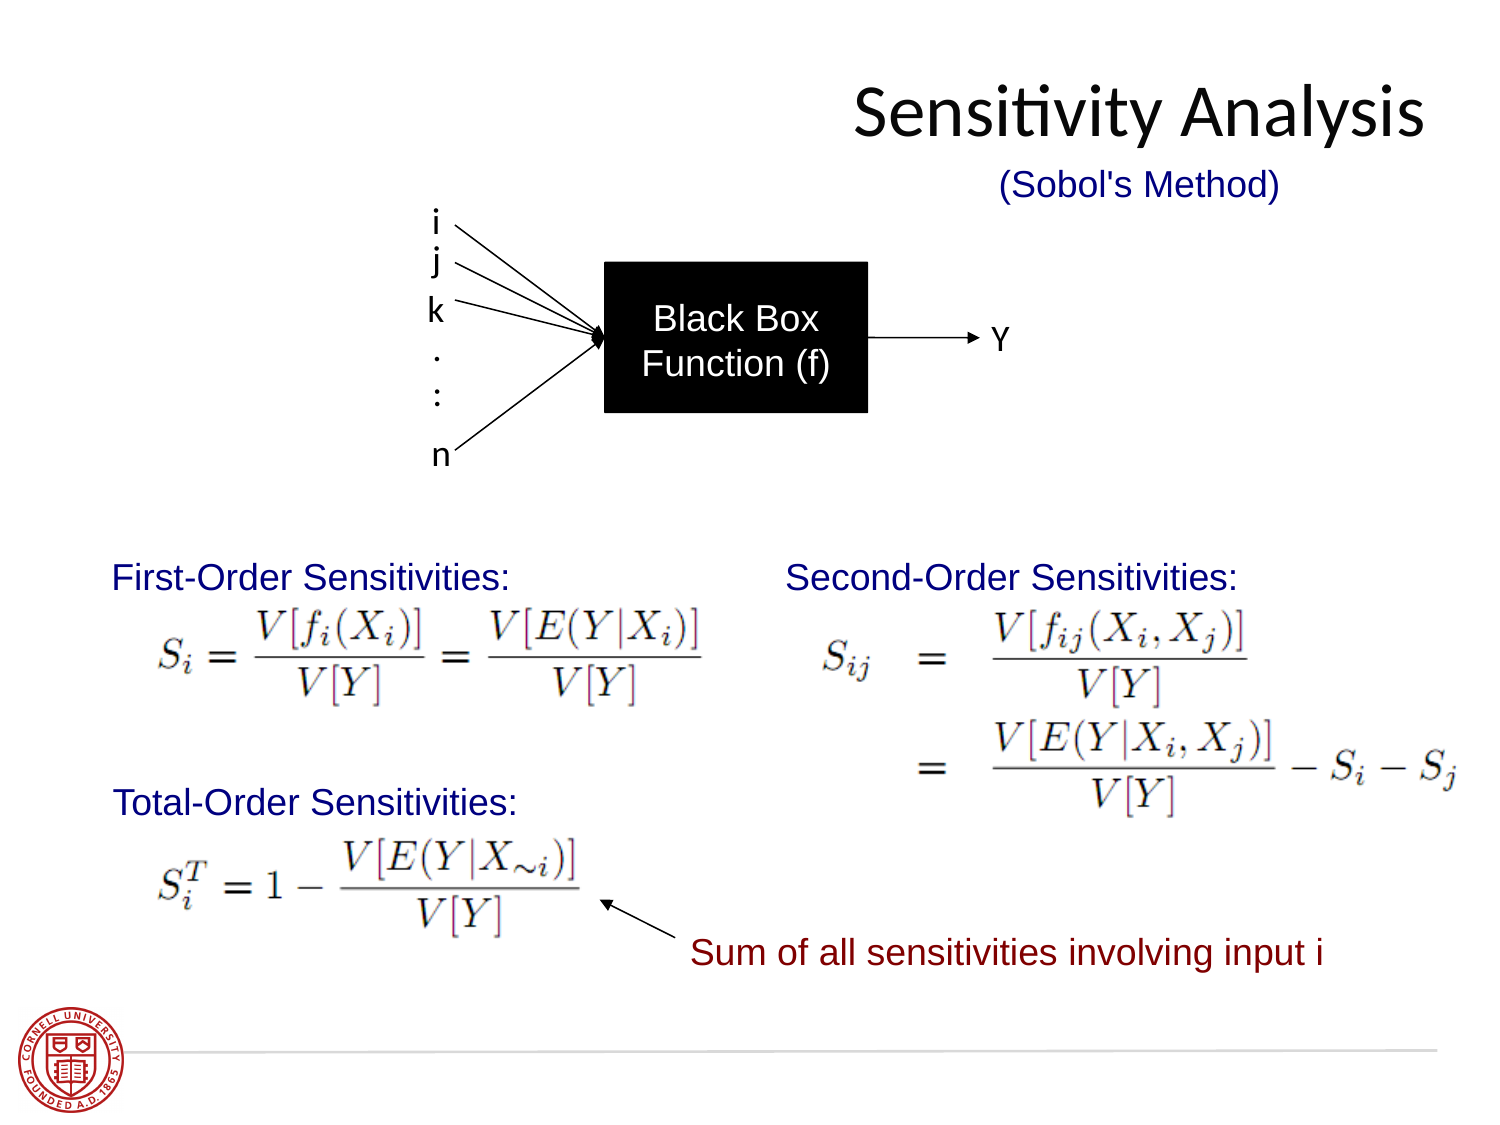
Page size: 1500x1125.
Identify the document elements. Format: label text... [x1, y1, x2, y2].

text_box [599, 899, 676, 938]
text_box First-Order Sensitivities: [96, 543, 526, 600]
picture [18, 1007, 124, 1113]
picture [129, 567, 706, 721]
text_box Total-Order Sensitivities: [97, 768, 534, 825]
picture [807, 588, 1460, 830]
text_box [412, 187, 1052, 476]
text_box Second-Order Sensitivities: [770, 543, 1254, 600]
picture [147, 824, 583, 943]
text_box (Sobol's Method) [983, 149, 1296, 207]
title Sensitivity Analysis [833, 29, 1446, 183]
text_box Sum of all sensitivities involving input i [674, 917, 1425, 975]
